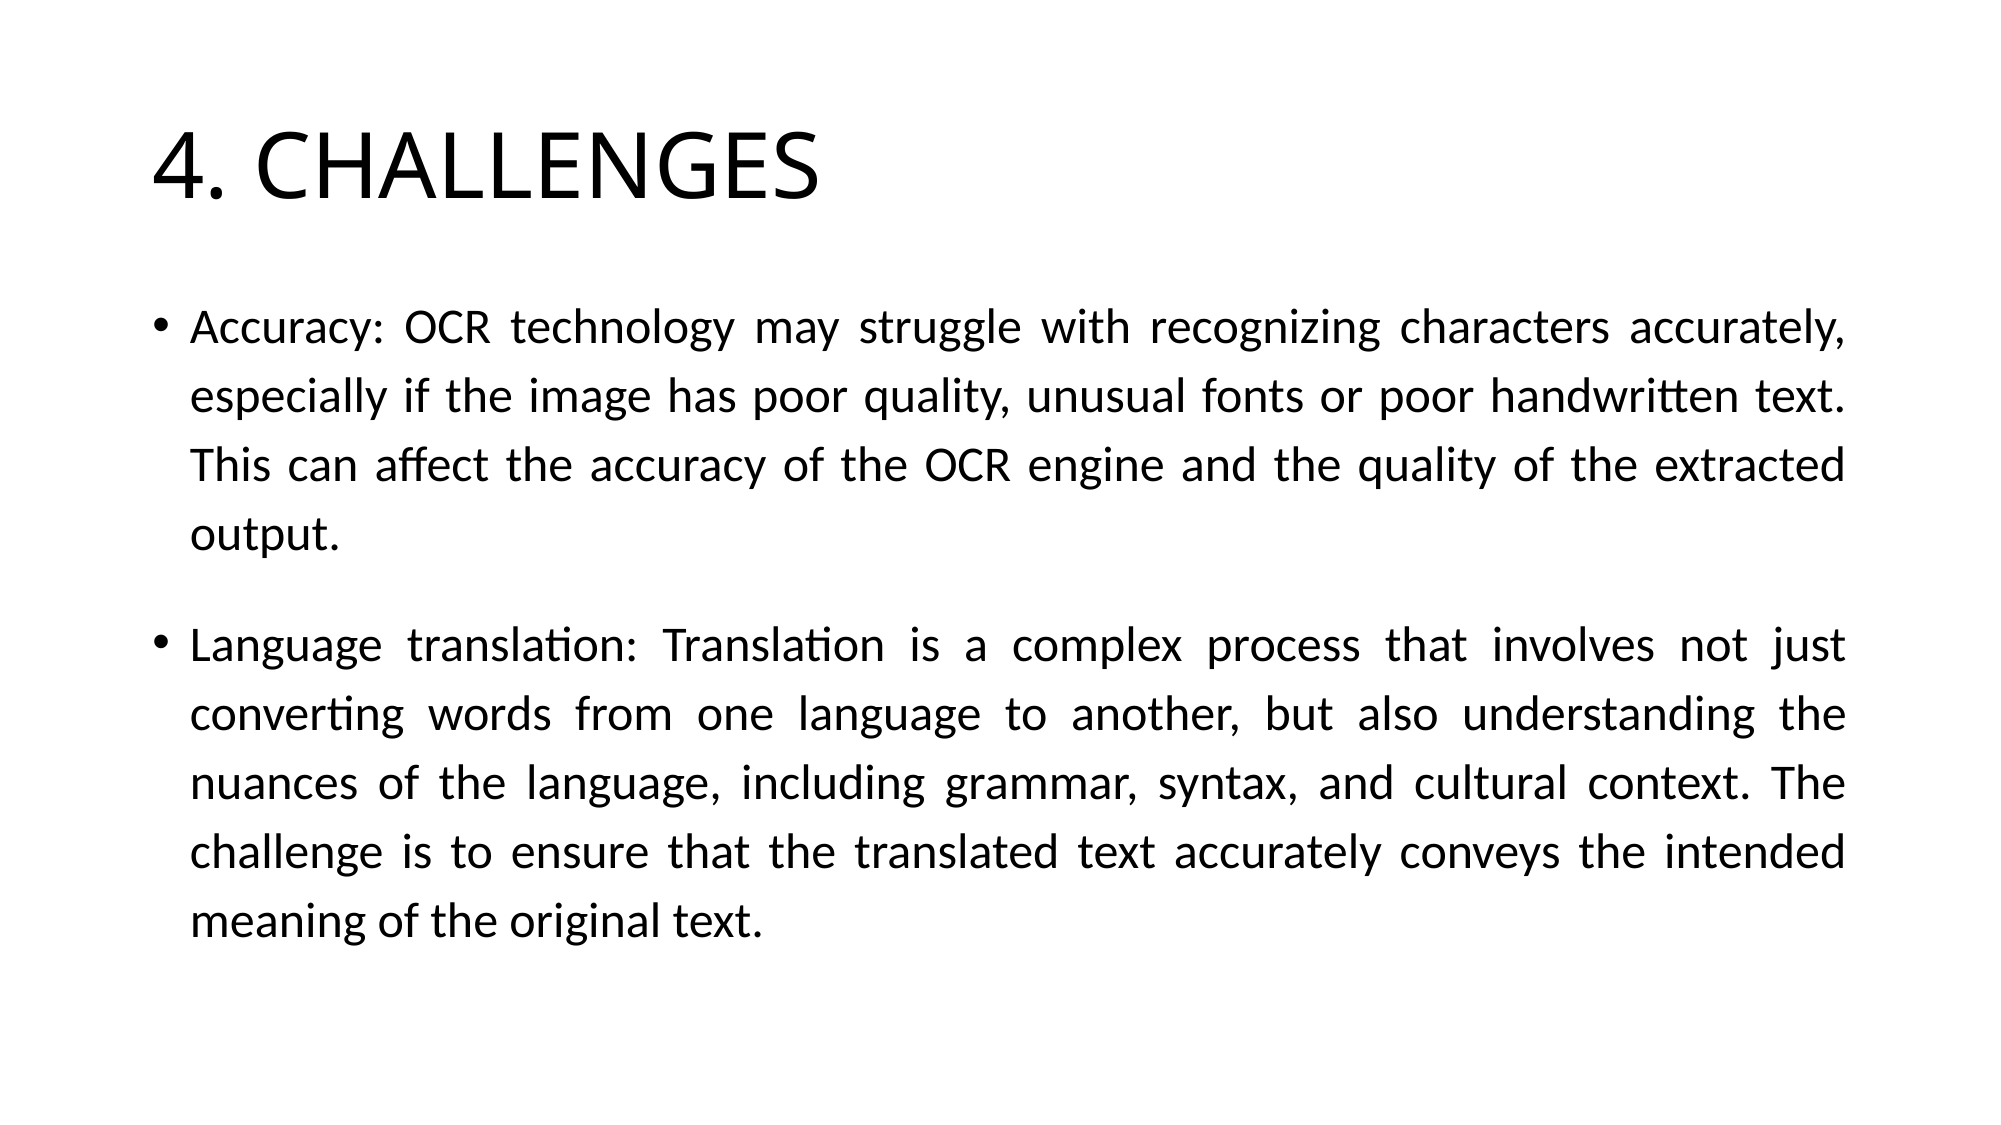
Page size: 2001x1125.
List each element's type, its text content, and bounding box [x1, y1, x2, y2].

list Accuracy: OCR technology may struggle with recognizing characters accurately, especially if the image has poor quality, unusual fonts or poor handwritten text. This can affect the accuracy of the OCR engine and the quality of the extracted output. Language translation: Translation is a complex process that involves not just converting words from one language to another, but also understanding the nuances of the language, including grammar, syntax, and cultural context. The challenge is to ensure that the translated text accurately conveys the intended meaning of the original text. [137, 277, 1863, 1125]
title 4. CHALLENGES [137, 59, 1863, 277]
